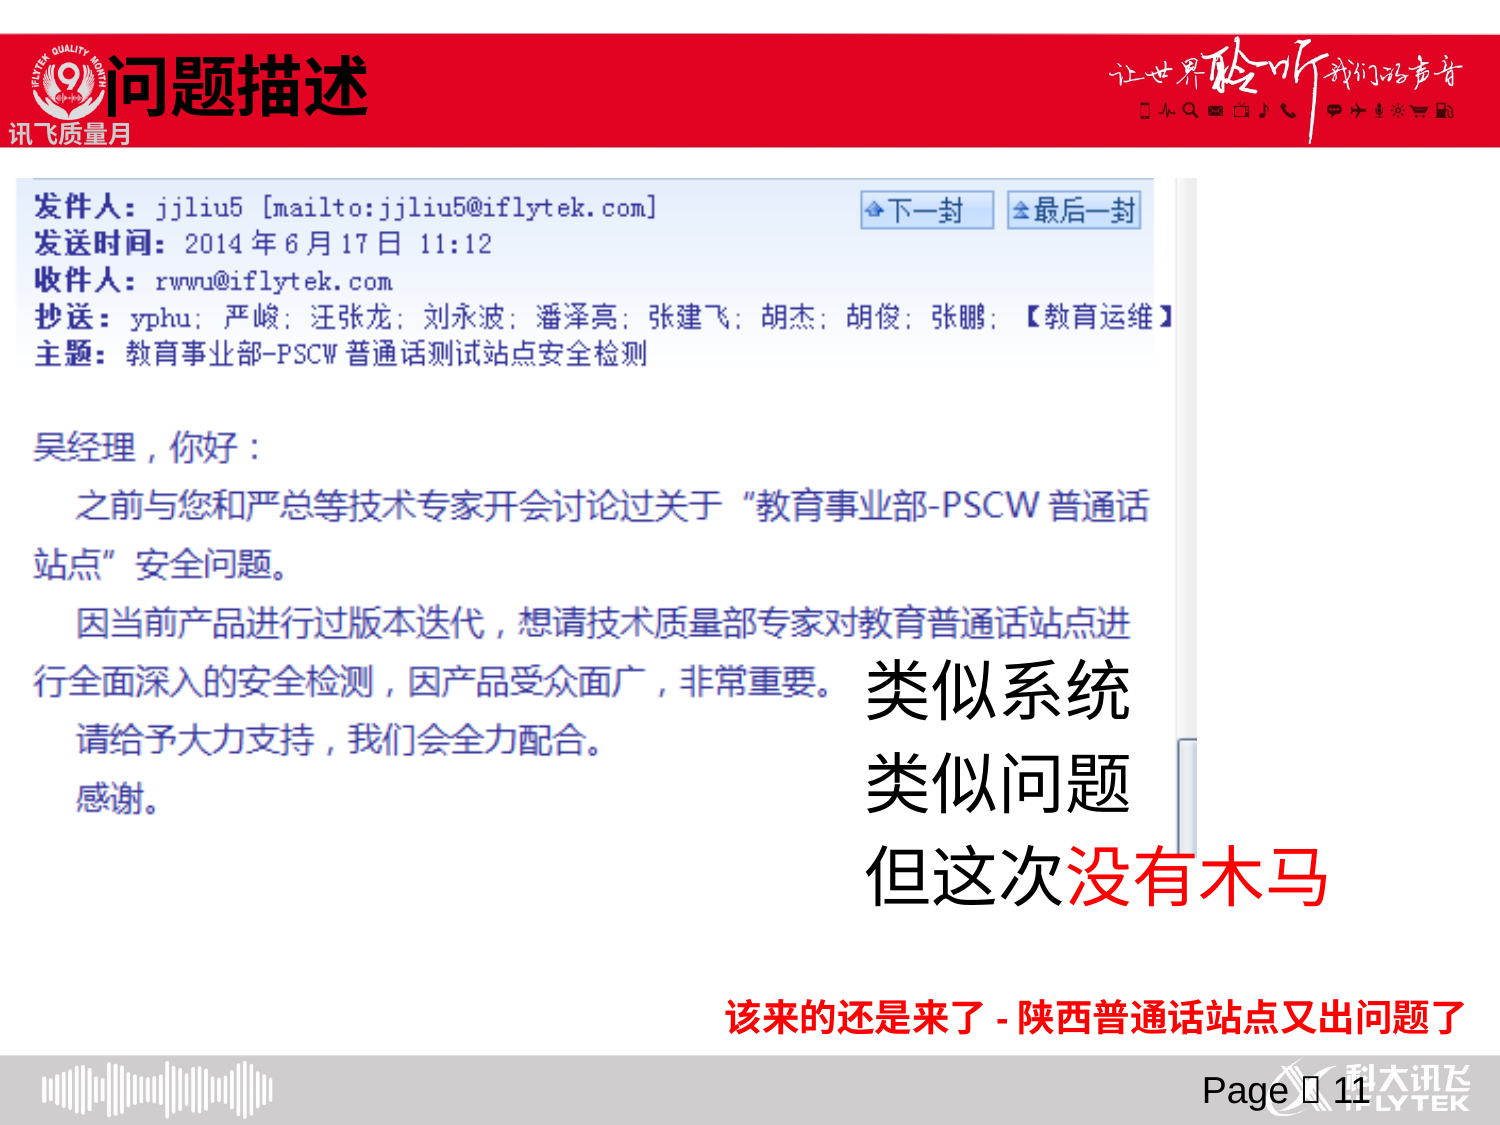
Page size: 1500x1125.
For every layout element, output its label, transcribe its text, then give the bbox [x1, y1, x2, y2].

text_box 问题描述 [88, 37, 632, 132]
slide_number Page  11 [1187, 1058, 1424, 1091]
list 类似系统 类似问题 但这次没有木马 [850, 641, 1500, 872]
picture [0, 0, 1500, 1125]
text_box 该来的还是来了-陕西普通话站点又出问题了 [620, 986, 1483, 1046]
title 问题描述 [76, 172, 1427, 332]
